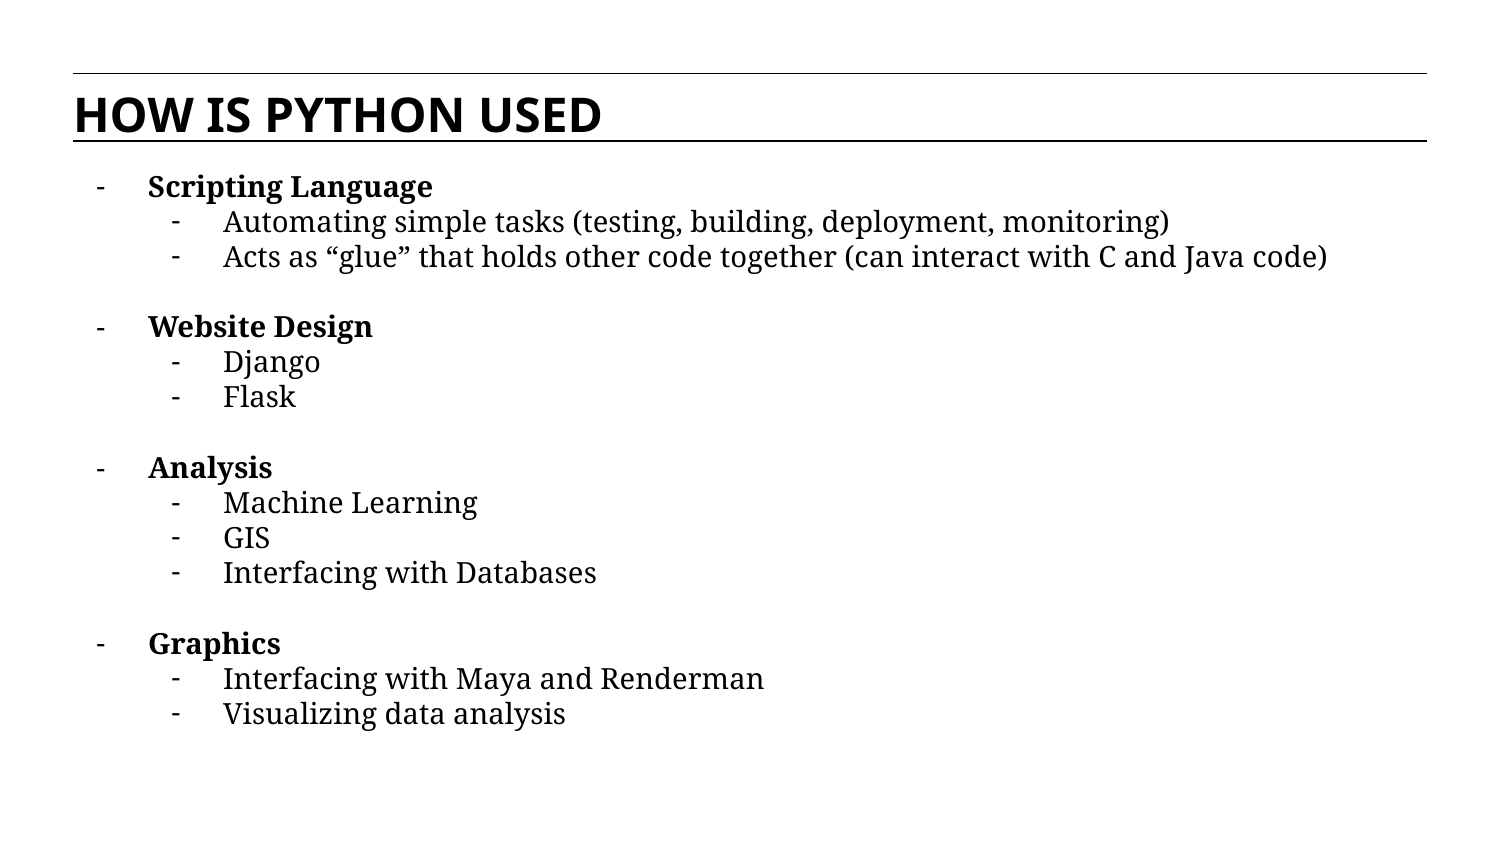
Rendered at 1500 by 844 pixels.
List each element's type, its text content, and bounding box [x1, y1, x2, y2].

list Scripting Language Automating simple tasks (testing, building, deployment, monitoring) Acts as “glue” that holds other code together (can interact with C and Java code) Website Design Django Flask Analysis Machine Learning GIS Interfacing with Databases Graphics Interfacing with Maya and Renderman Visualizing data analysis [73, 167, 1427, 757]
text_box HOW IS PYTHON USED [73, 85, 964, 135]
